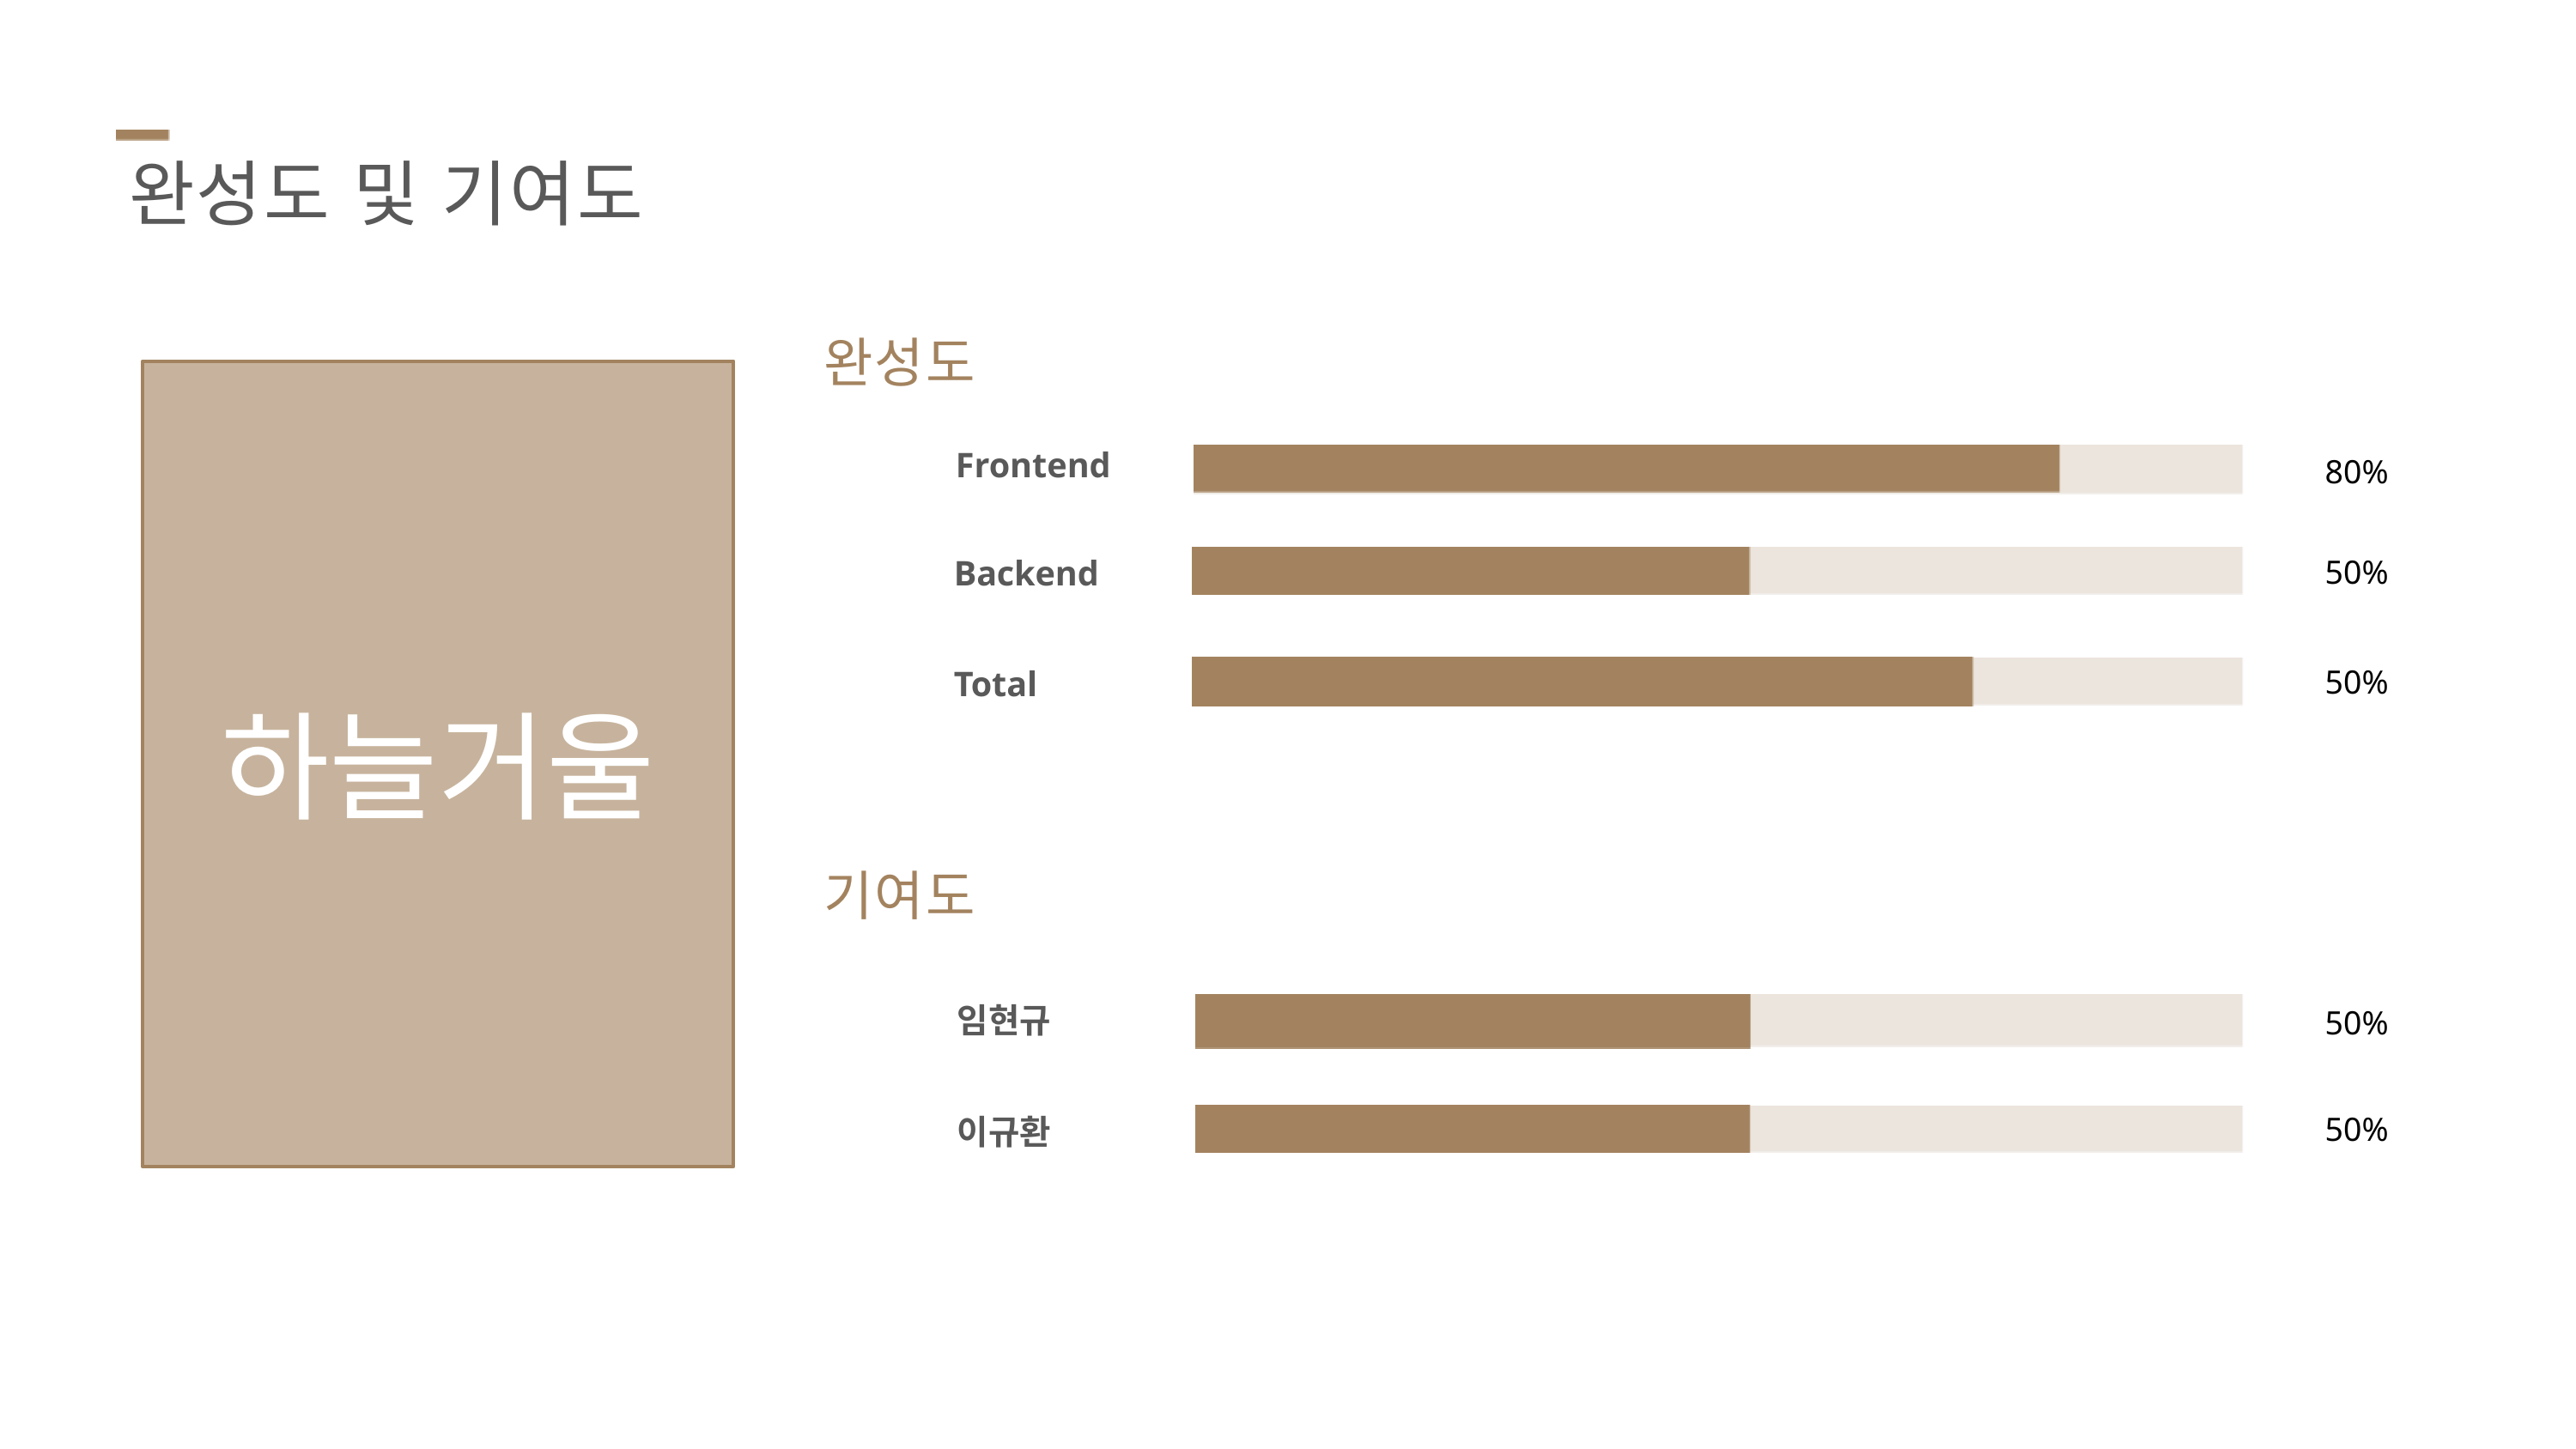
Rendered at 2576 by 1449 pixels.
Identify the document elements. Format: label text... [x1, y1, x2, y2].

text_box 이규환 [944, 1104, 1194, 1158]
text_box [1974, 657, 2244, 706]
text_box 완성도 및 기여도 [116, 142, 866, 241]
text_box 50% [2312, 545, 2402, 597]
text_box Frontend [943, 437, 1292, 491]
text_box 기여도 [811, 855, 1407, 933]
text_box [1194, 445, 2062, 494]
text_box 50% [2312, 996, 2402, 1047]
text_box 임현규 [945, 992, 1194, 1046]
text_box 완성도 [811, 322, 1271, 400]
text_box Total [941, 656, 1191, 711]
text_box 80% [2312, 445, 2402, 497]
text_box 50% [2312, 655, 2402, 707]
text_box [1752, 994, 2244, 1047]
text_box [1195, 1105, 1752, 1153]
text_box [1752, 1105, 2244, 1154]
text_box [1192, 657, 1974, 706]
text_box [116, 130, 170, 141]
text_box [1195, 994, 1752, 1050]
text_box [1192, 547, 1752, 595]
text_box 50% [2312, 1102, 2402, 1155]
text_box 하늘거울 [141, 360, 735, 1168]
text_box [1749, 546, 2244, 595]
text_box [2062, 445, 2244, 495]
text_box Backend [941, 545, 1192, 600]
